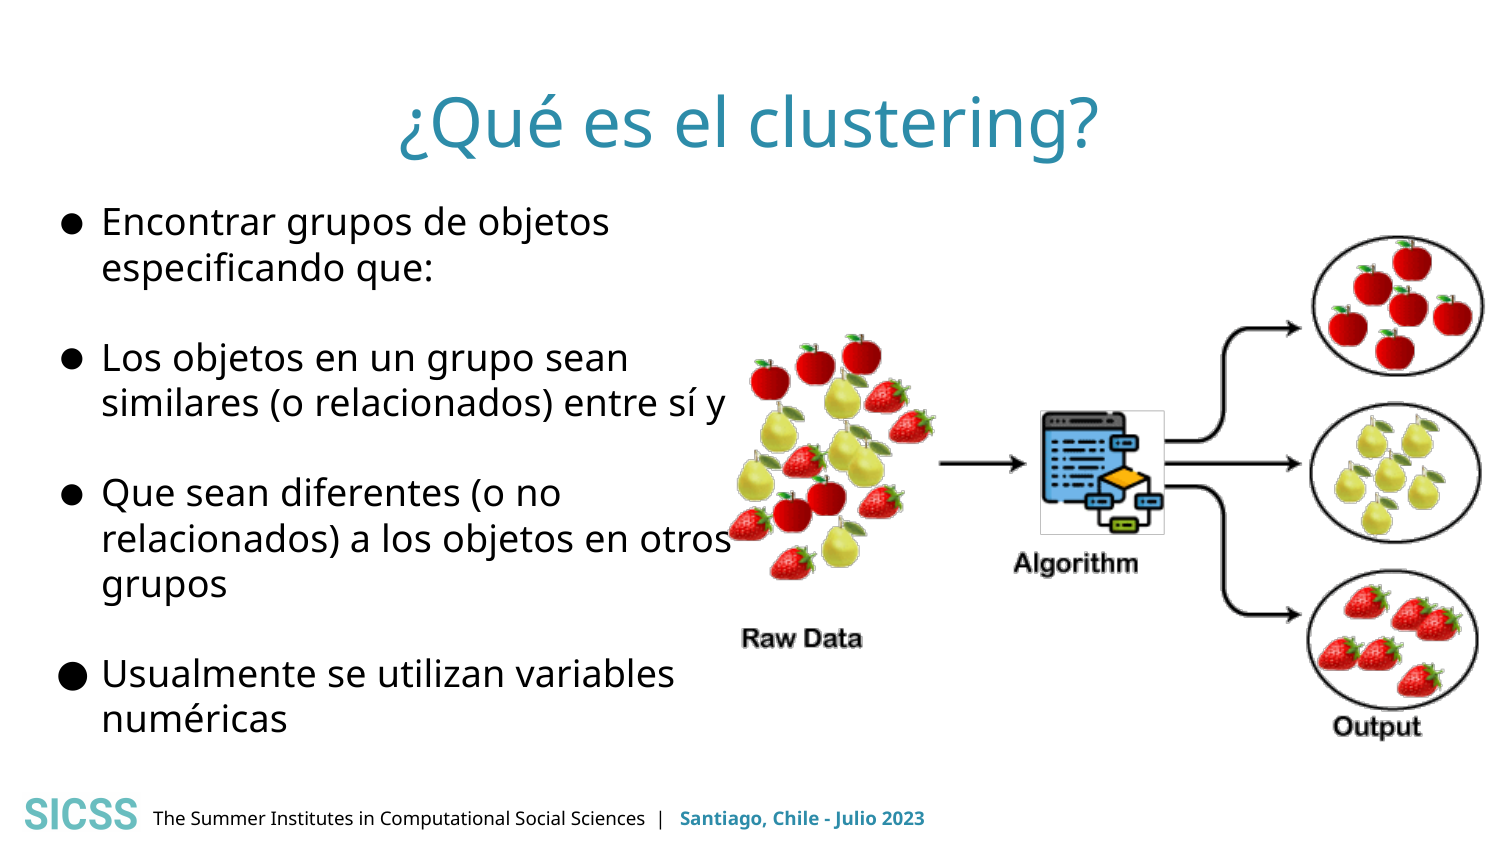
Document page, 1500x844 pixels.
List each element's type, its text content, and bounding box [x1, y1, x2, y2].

list Encontrar grupos de objetos especificando que: Los objetos en un grupo sean similares (o relacionados) entre sí y Que sean diferentes (o no relacionados) a los objetos en otros grupos Usualmente se utilizan variables numéricas [51, 189, 739, 750]
picture [714, 224, 1497, 746]
picture [22, 792, 141, 832]
title ¿Qué es el clustering? [51, 72, 1449, 167]
